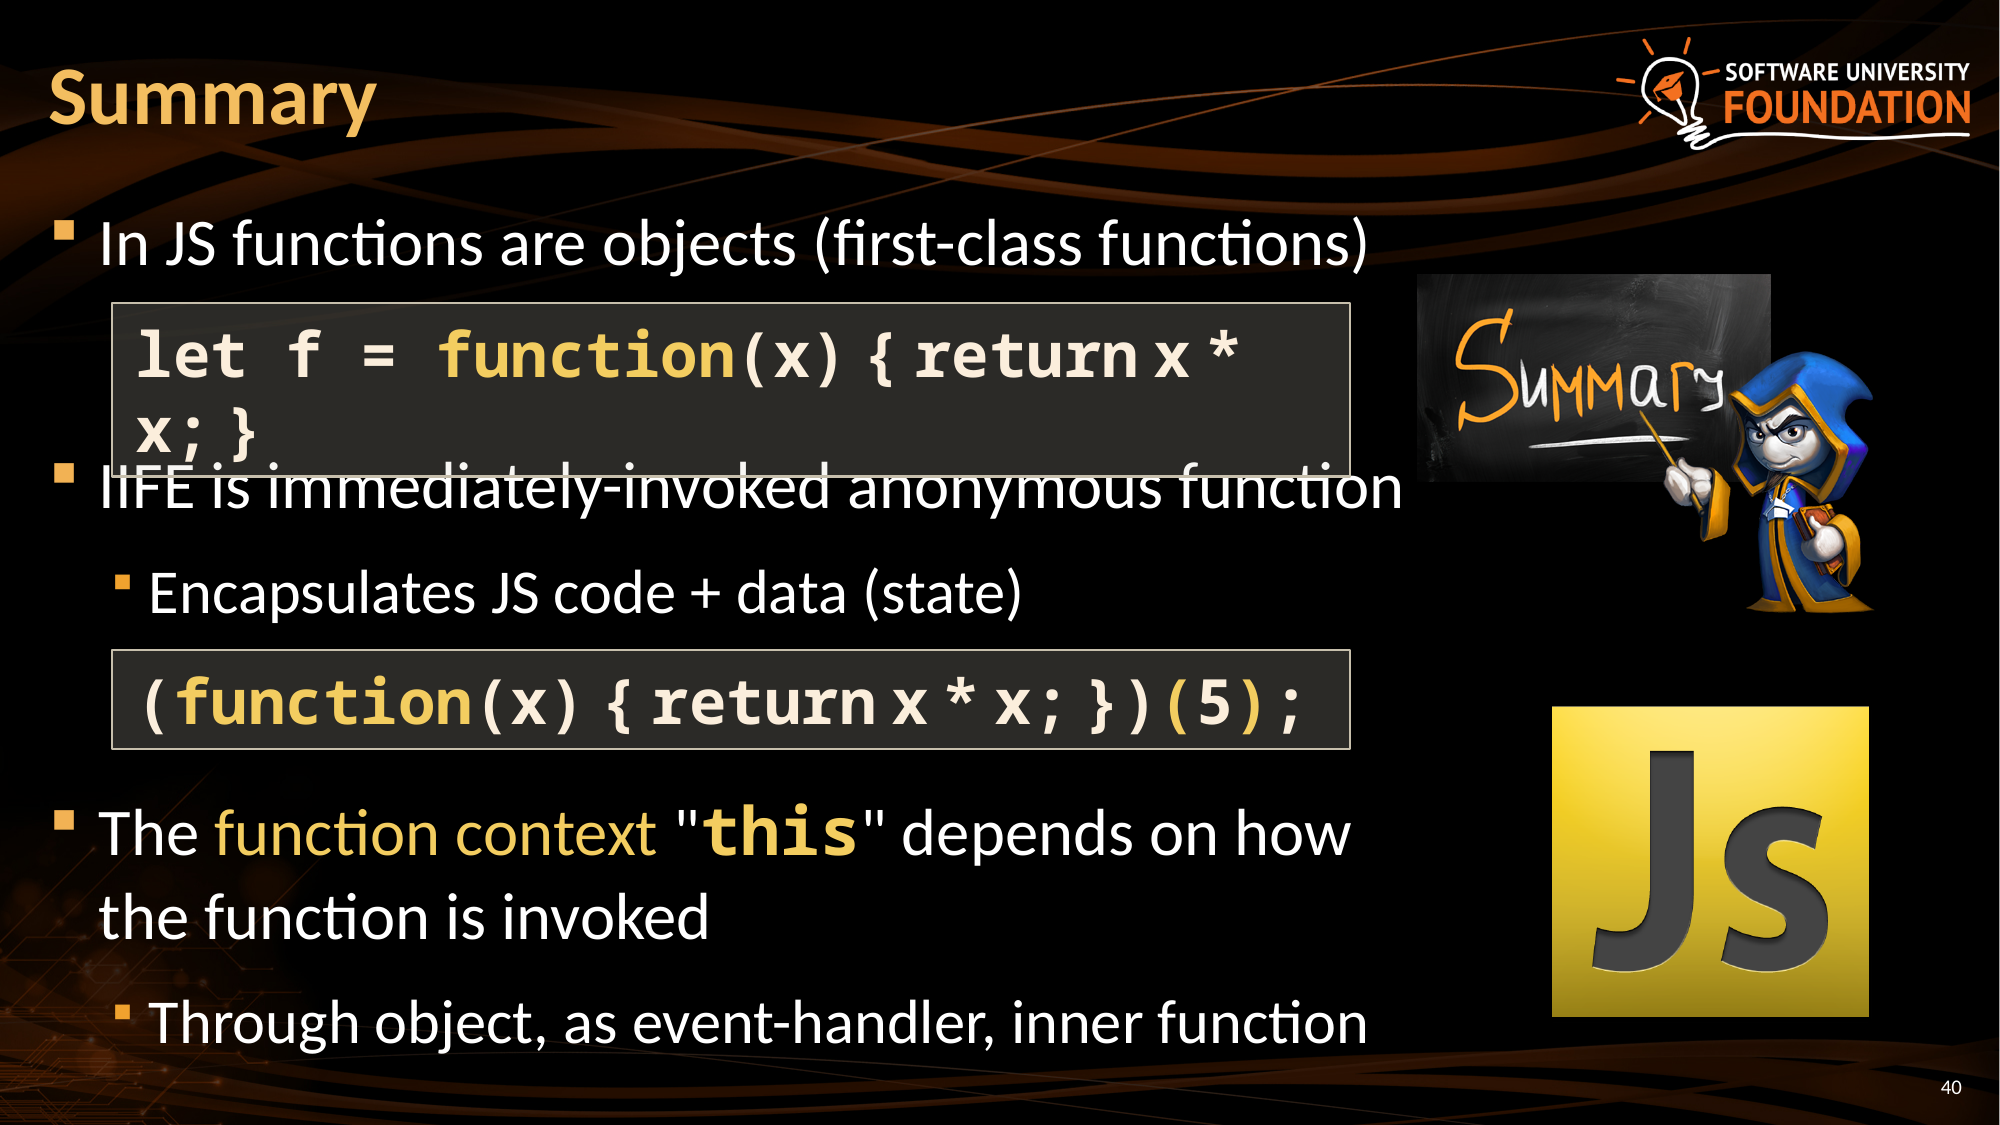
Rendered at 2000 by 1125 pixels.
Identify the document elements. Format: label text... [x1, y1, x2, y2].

list In JS functions are objects (first-class functions) IIFE is immediately-invoked anonymous function Encapsulates JS code + data (state) The function context "this" depends on how the function is invoked Through object, as event-handler, inner function [31, 189, 1438, 1103]
text_box (function(x) { return x * x; })(5); [112, 650, 1350, 749]
title Summary [30, 6, 1602, 189]
picture [0, 0, 2000, 1125]
text_box let f = function(x) { return x * x; } [112, 303, 1350, 477]
slide_number 40 [1897, 1070, 1968, 1103]
